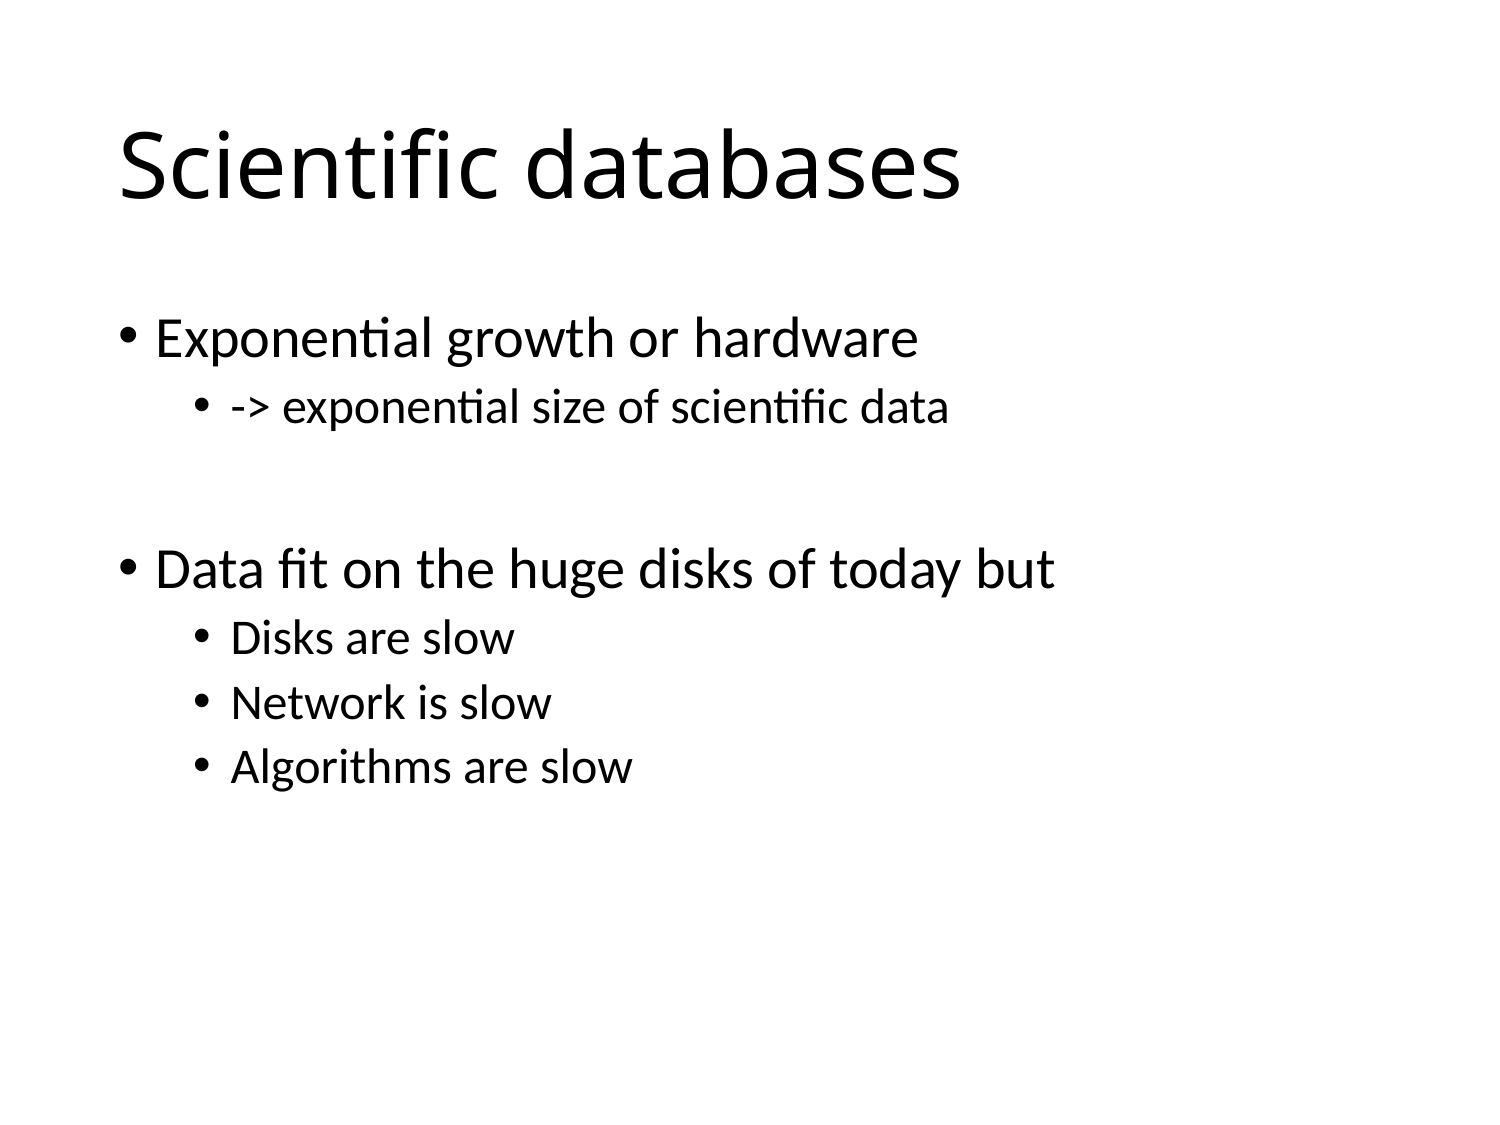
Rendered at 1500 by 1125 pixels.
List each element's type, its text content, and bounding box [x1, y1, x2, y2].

title Scientific databases [103, 59, 1397, 278]
list Exponential growth or hardware -> exponential size of scientific data Data fit on the huge disks of today but Disks are slow Network is slow Algorithms are slow [103, 299, 1397, 1014]
